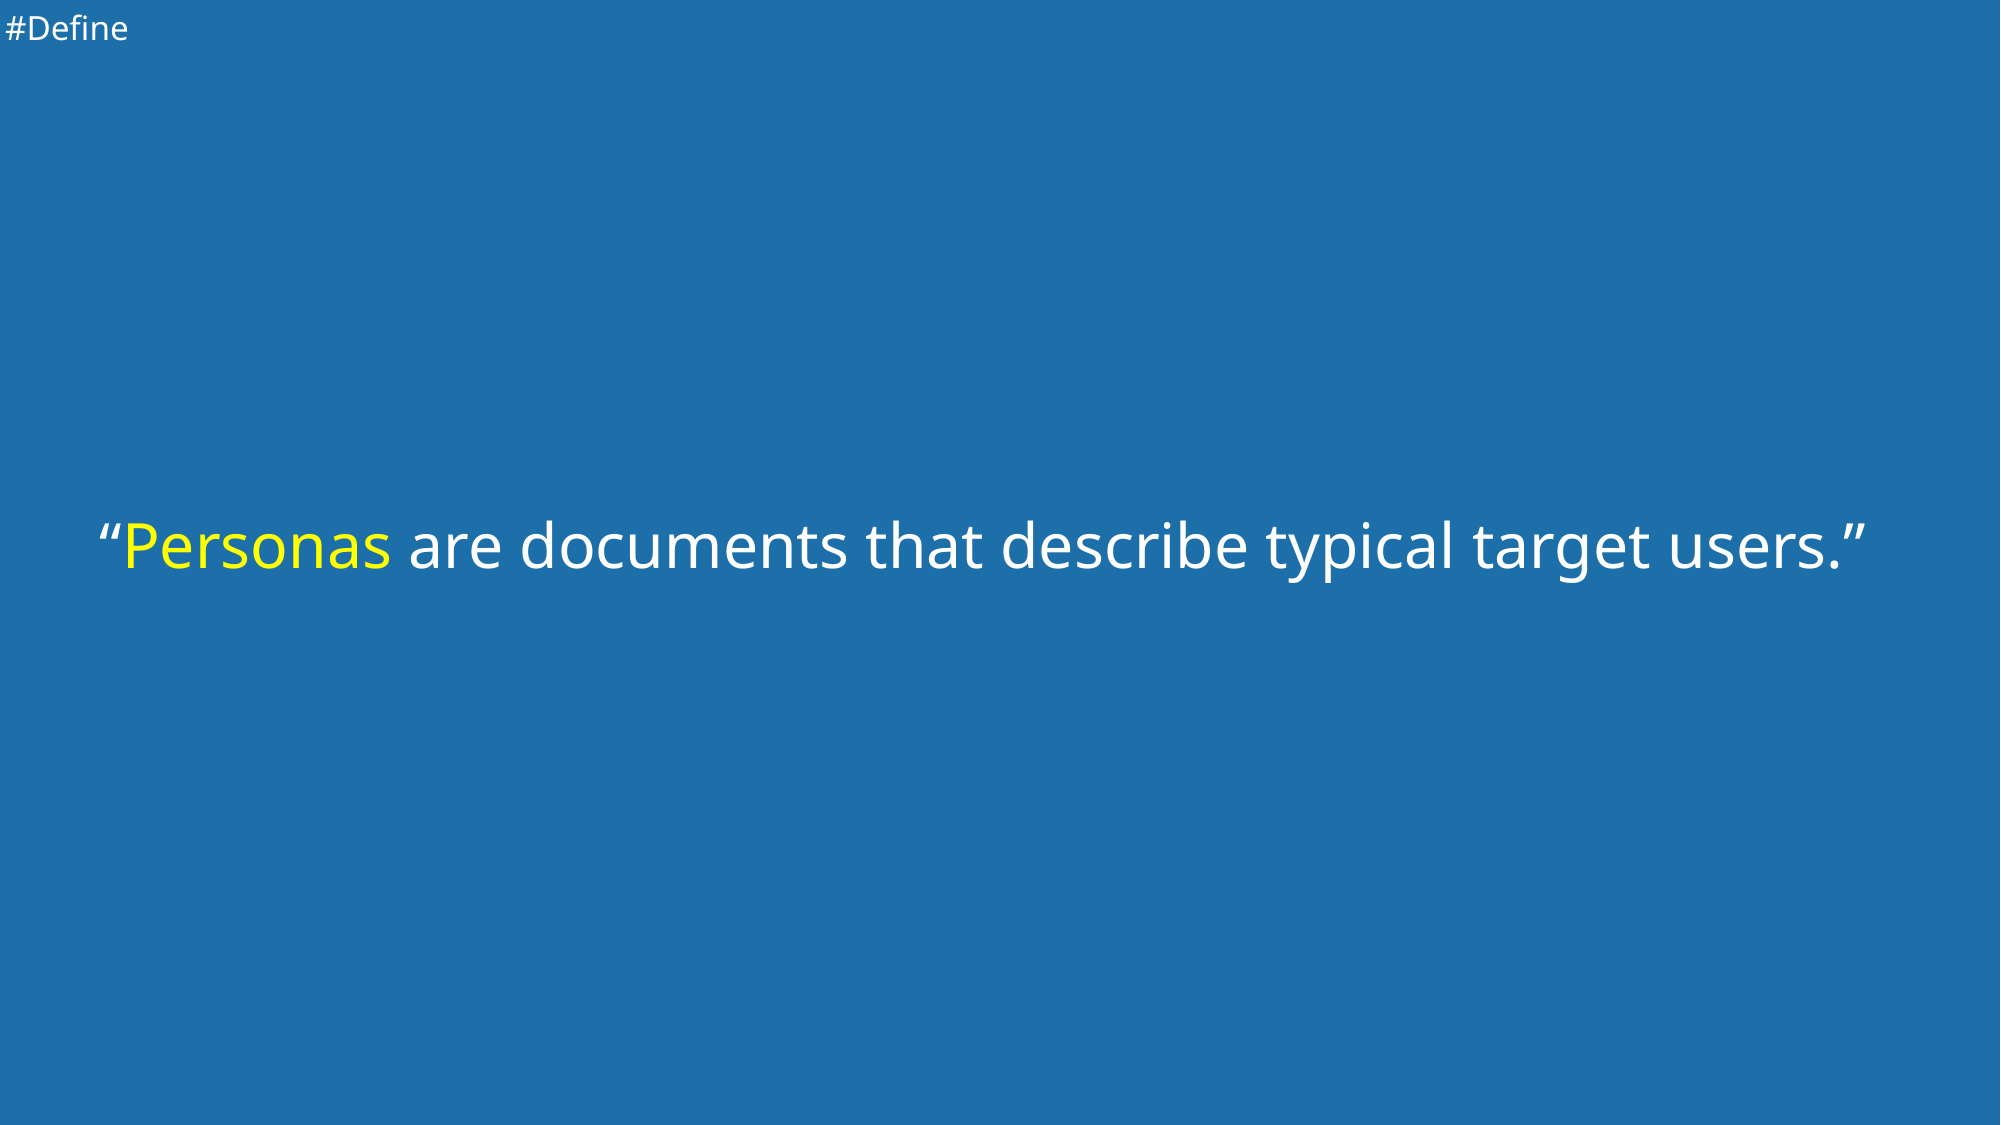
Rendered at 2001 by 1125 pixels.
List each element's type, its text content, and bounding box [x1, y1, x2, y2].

text_box #Define [0, 0, 144, 55]
text_box “Personas are documents that describe typical target users.” [53, 498, 1915, 589]
